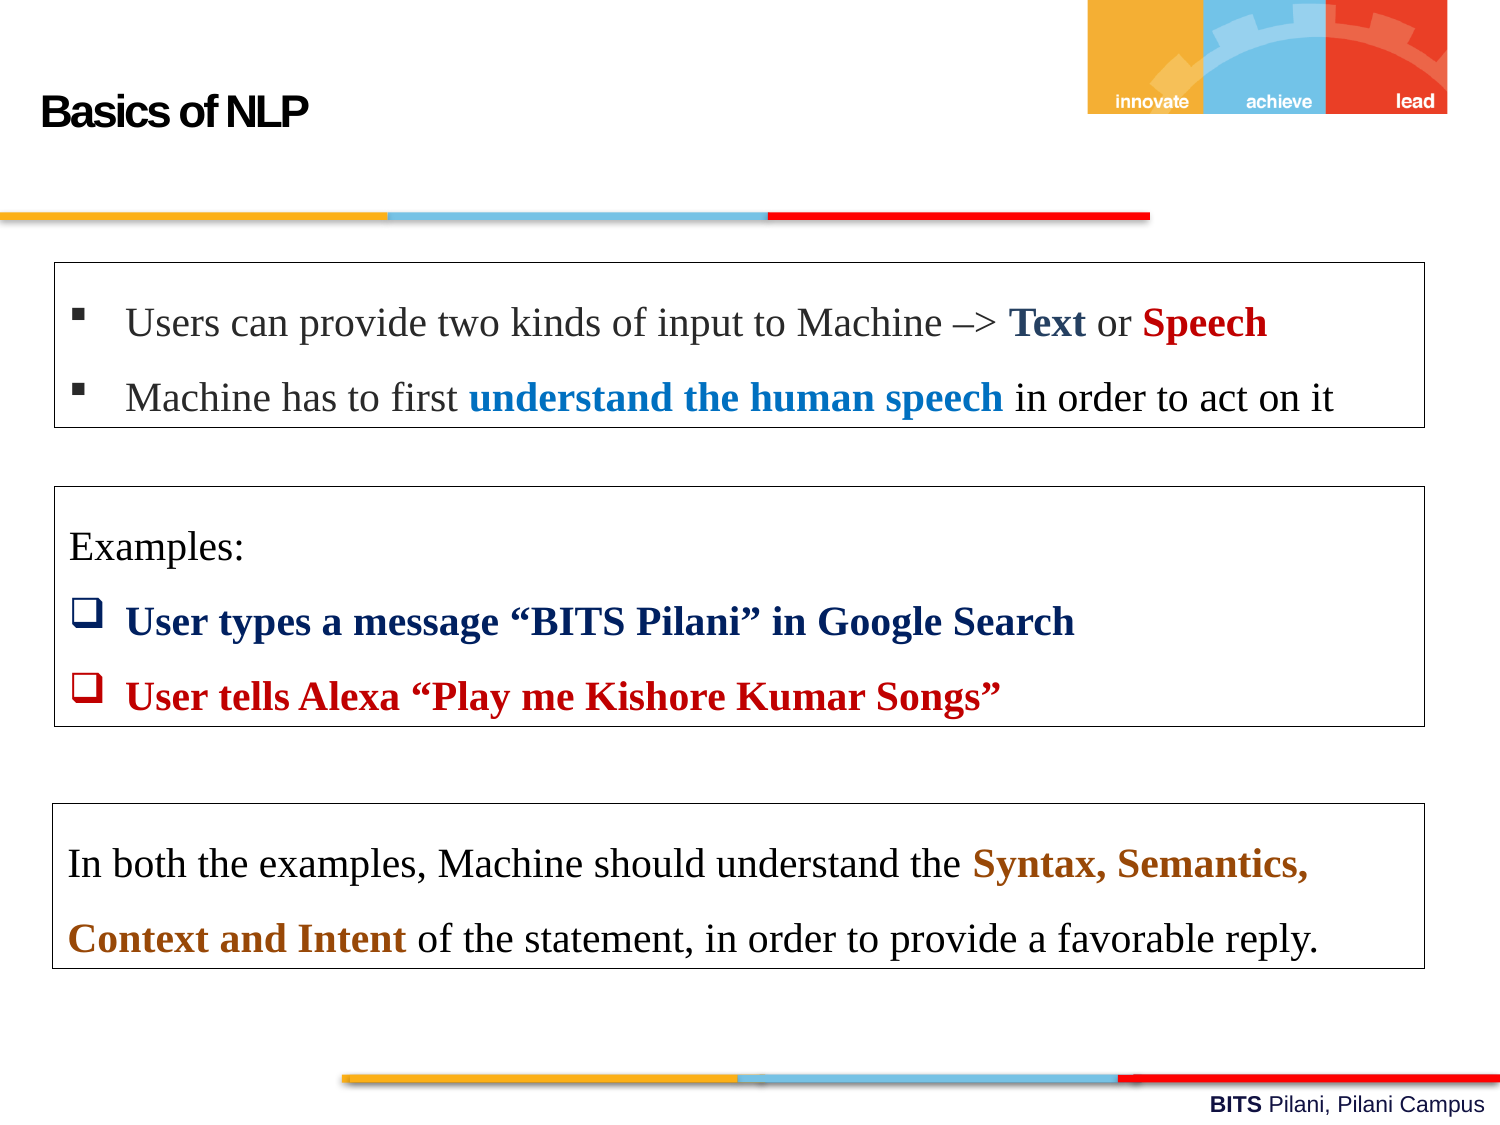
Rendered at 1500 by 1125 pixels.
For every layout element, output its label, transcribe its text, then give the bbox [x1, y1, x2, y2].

text_box In both the examples, Machine should understand the Syntax, Semantics, Context and Intent of the statement, in order to provide a favorable reply. [52, 803, 1425, 969]
picture [1087, 0, 1448, 114]
text_box Users can provide two kinds of input to Machine –> Text or Speech Machine has to first understand the human speech in order to act on it [54, 262, 1425, 428]
text_box Examples: User types a message “BITS Pilani” in Google Search User tells Alexa “Play me Kishore Kumar Songs” [54, 486, 1425, 727]
list Basics of NLP [24, 4, 1063, 193]
